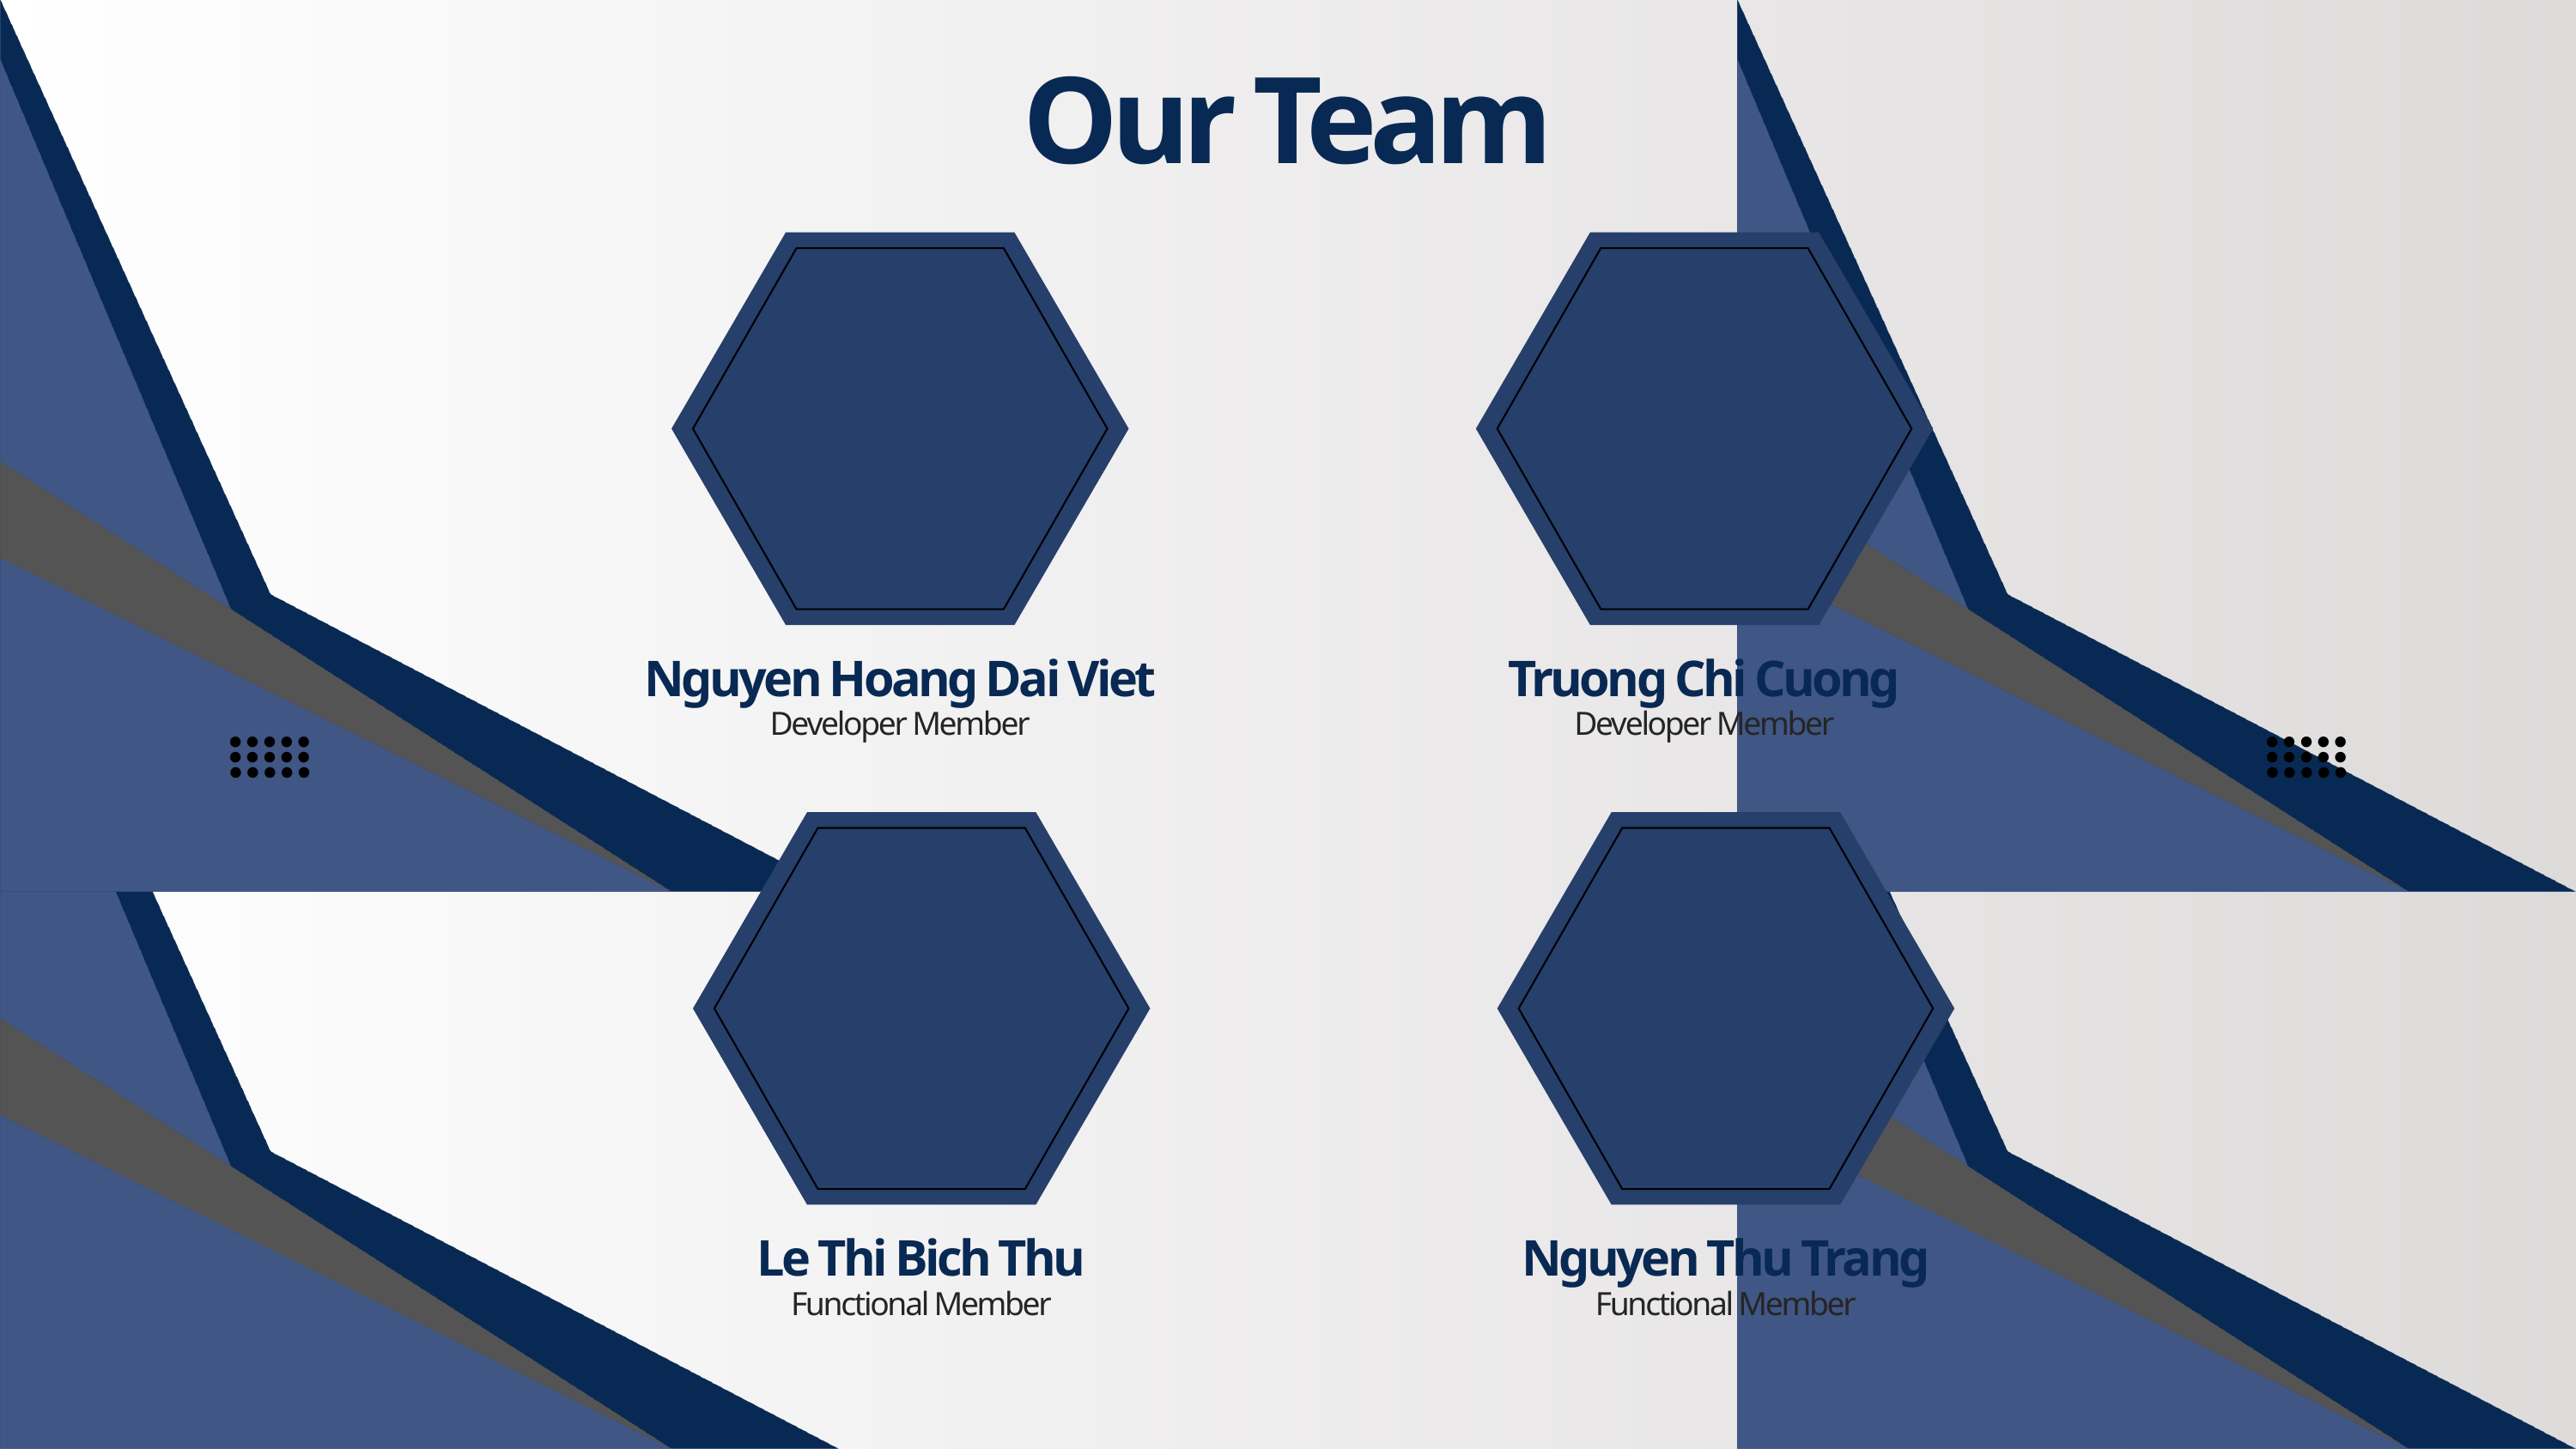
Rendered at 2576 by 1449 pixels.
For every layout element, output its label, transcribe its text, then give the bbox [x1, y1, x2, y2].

text_box [0, 893, 839, 1449]
text_box Functional Member [714, 1289, 1129, 1322]
text_box Functional Member [1518, 1289, 1934, 1322]
text_box Nguyen Thu Trang [1497, 1235, 1955, 1286]
text_box Developer Member [1497, 709, 1912, 743]
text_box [692, 247, 1108, 609]
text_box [692, 811, 1151, 1205]
text_box [228, 735, 311, 779]
text_box Le Thi Bich Thu [714, 1235, 1129, 1287]
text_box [671, 232, 1129, 626]
text_box [0, 0, 839, 893]
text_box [1518, 828, 1934, 1190]
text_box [1497, 811, 1955, 1205]
text_box [2265, 735, 2348, 779]
text_box Truong Chi Cuong [1475, 656, 1934, 706]
text_box Our Team [838, 66, 1738, 188]
text_box [1737, 893, 2576, 1449]
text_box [1475, 232, 1934, 626]
text_box Developer Member [692, 709, 1108, 743]
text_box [714, 828, 1129, 1190]
text_box [1737, 0, 2576, 893]
text_box Nguyen Hoang Dai Viet [621, 656, 1180, 706]
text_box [1497, 247, 1912, 609]
